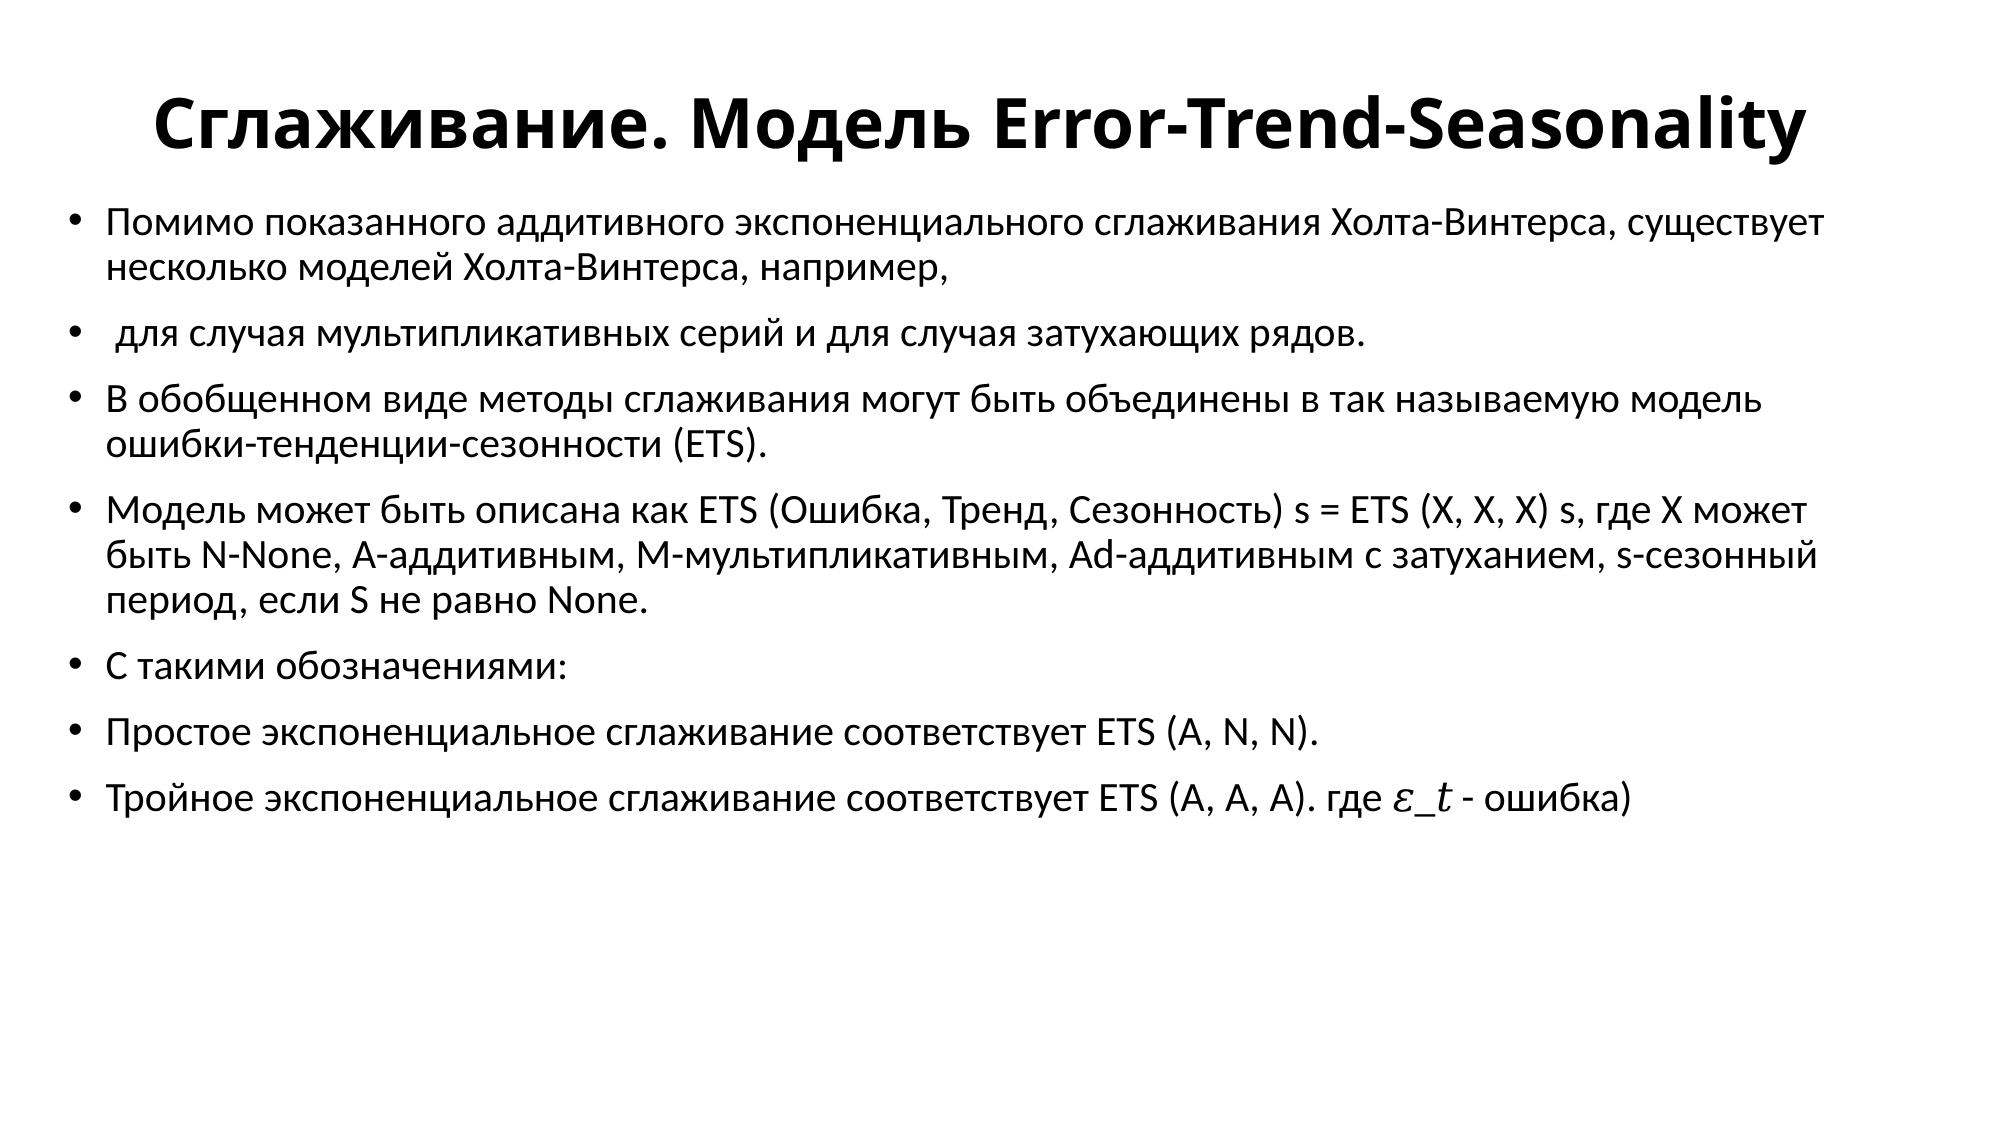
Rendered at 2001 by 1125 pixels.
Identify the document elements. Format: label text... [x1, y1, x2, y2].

title Сглаживание. Модель Error-Trend-Seasonality [137, 59, 1863, 192]
list Помимо показанного аддитивного экспоненциального сглаживания Холта-Винтерса, существует несколько моделей Холта-Винтерса, например, для случая мультипликативных серий и для случая затухающих рядов. В обобщенном виде методы сглаживания могут быть объединены в так называемую модель ошибки-тенденции-сезонности (ETS). Модель может быть описана как ETS (Ошибка, Тренд, Сезонность) s = ETS (X, X, X) s, где X может быть N-None, A-аддитивным, M-мультипликативным, Ad-аддитивным c затуханием, s-сезонный период, если S не равно None. С такими обозначениями: Простое экспоненциальное сглаживание соответствует ETS (A, N, N). Тройное экспоненциальное сглаживание соответствует ETS (A, A, A). где 𝜀_𝑡 - ошибка) [53, 192, 1918, 1108]
